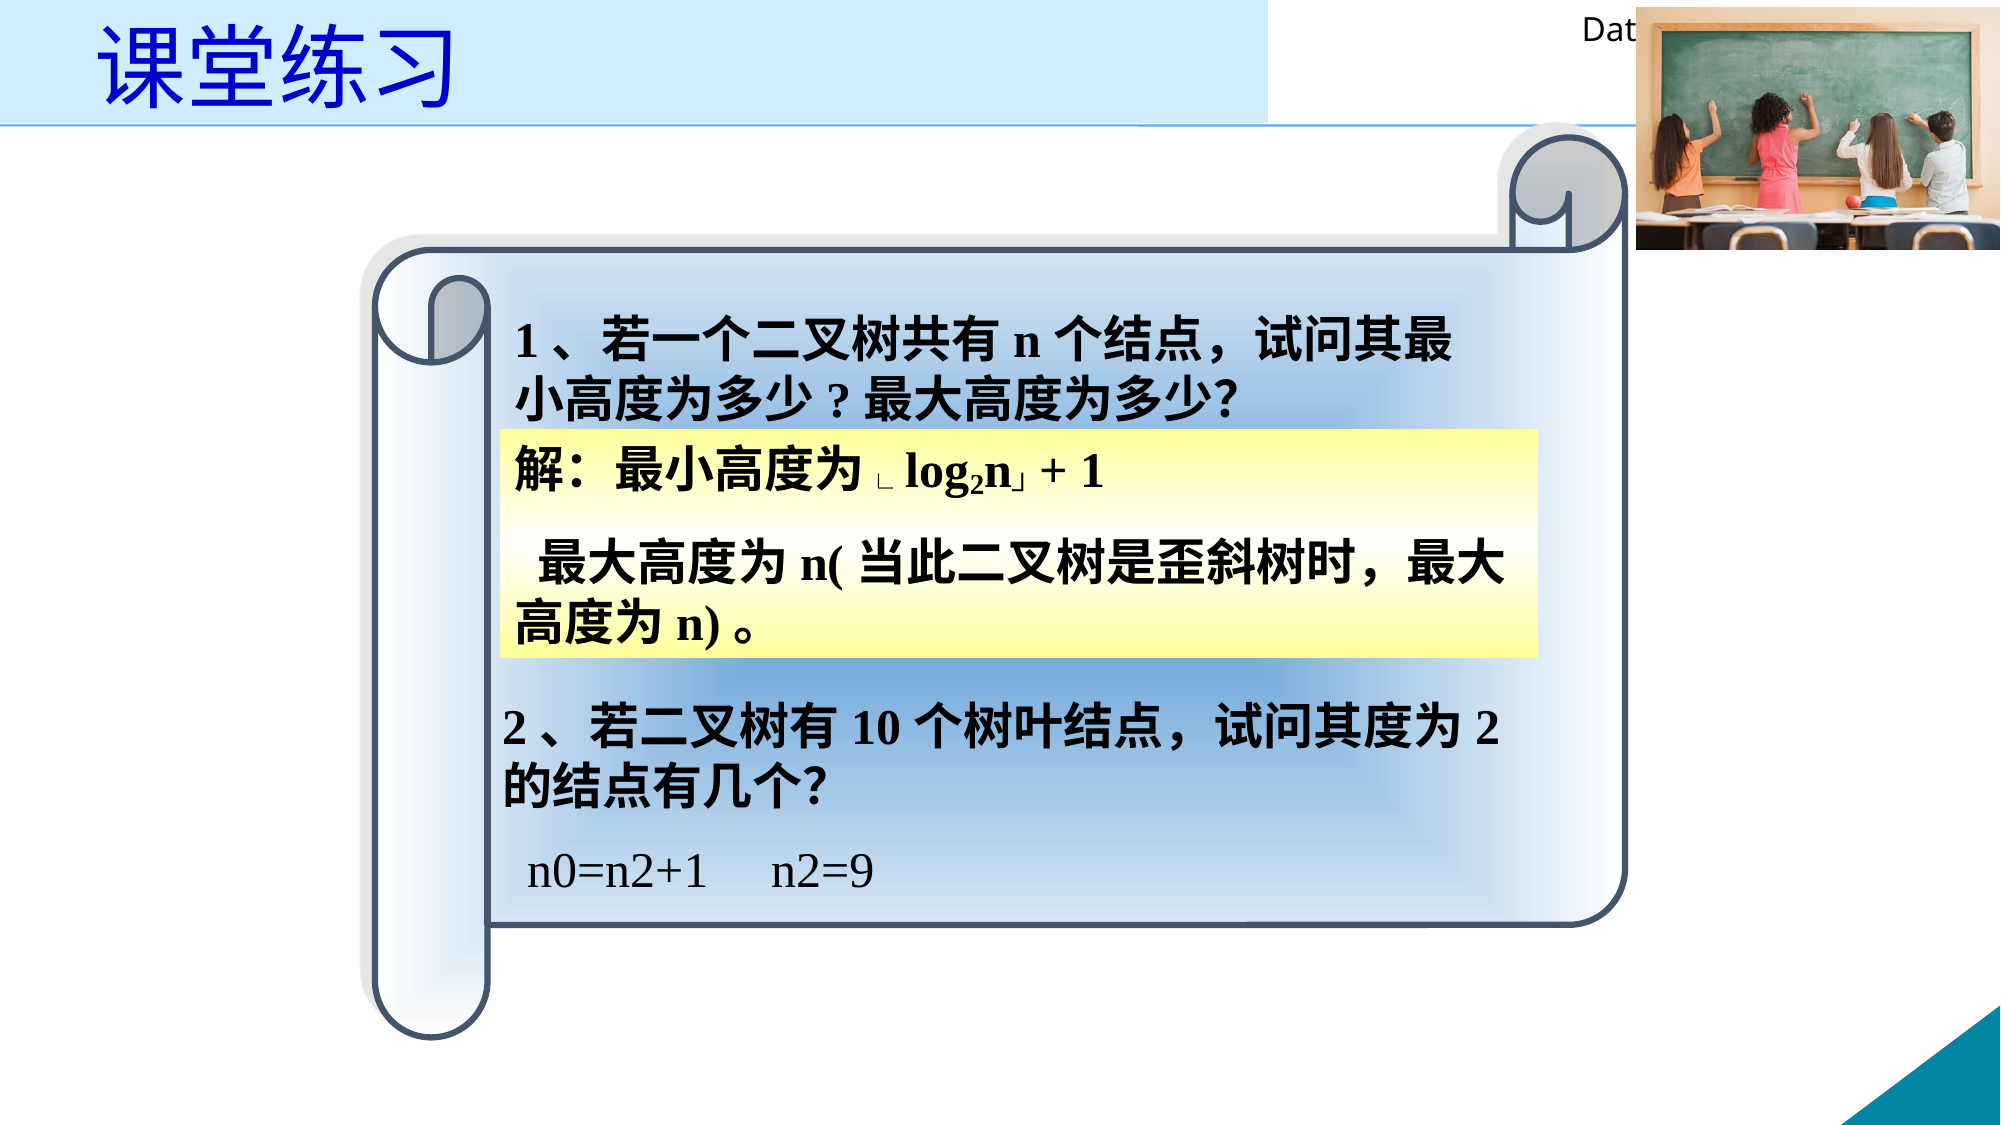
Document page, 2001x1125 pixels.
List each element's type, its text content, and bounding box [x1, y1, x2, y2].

title 课堂练习 [79, 0, 921, 143]
text_box 后处理 [431, 279, 488, 362]
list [1636, 7, 2000, 250]
text_box 后处理 [1512, 137, 1625, 249]
text_box 2、若二叉树有10个树叶结点，试问其度为2的结点有几个？ [487, 687, 1575, 823]
text_box 解：最小高度为└log2n┘ + 1 最大高度为n(当此二叉树是歪斜树时，最大高度为n)。 [499, 429, 1538, 658]
text_box [374, 137, 1626, 1038]
text_box 1、若一个二叉树共有n个结点，试问其最小高度为多少?最大高度为多少？ [500, 299, 1513, 429]
text_box n0=n2+1 n2=9 [512, 829, 1475, 905]
